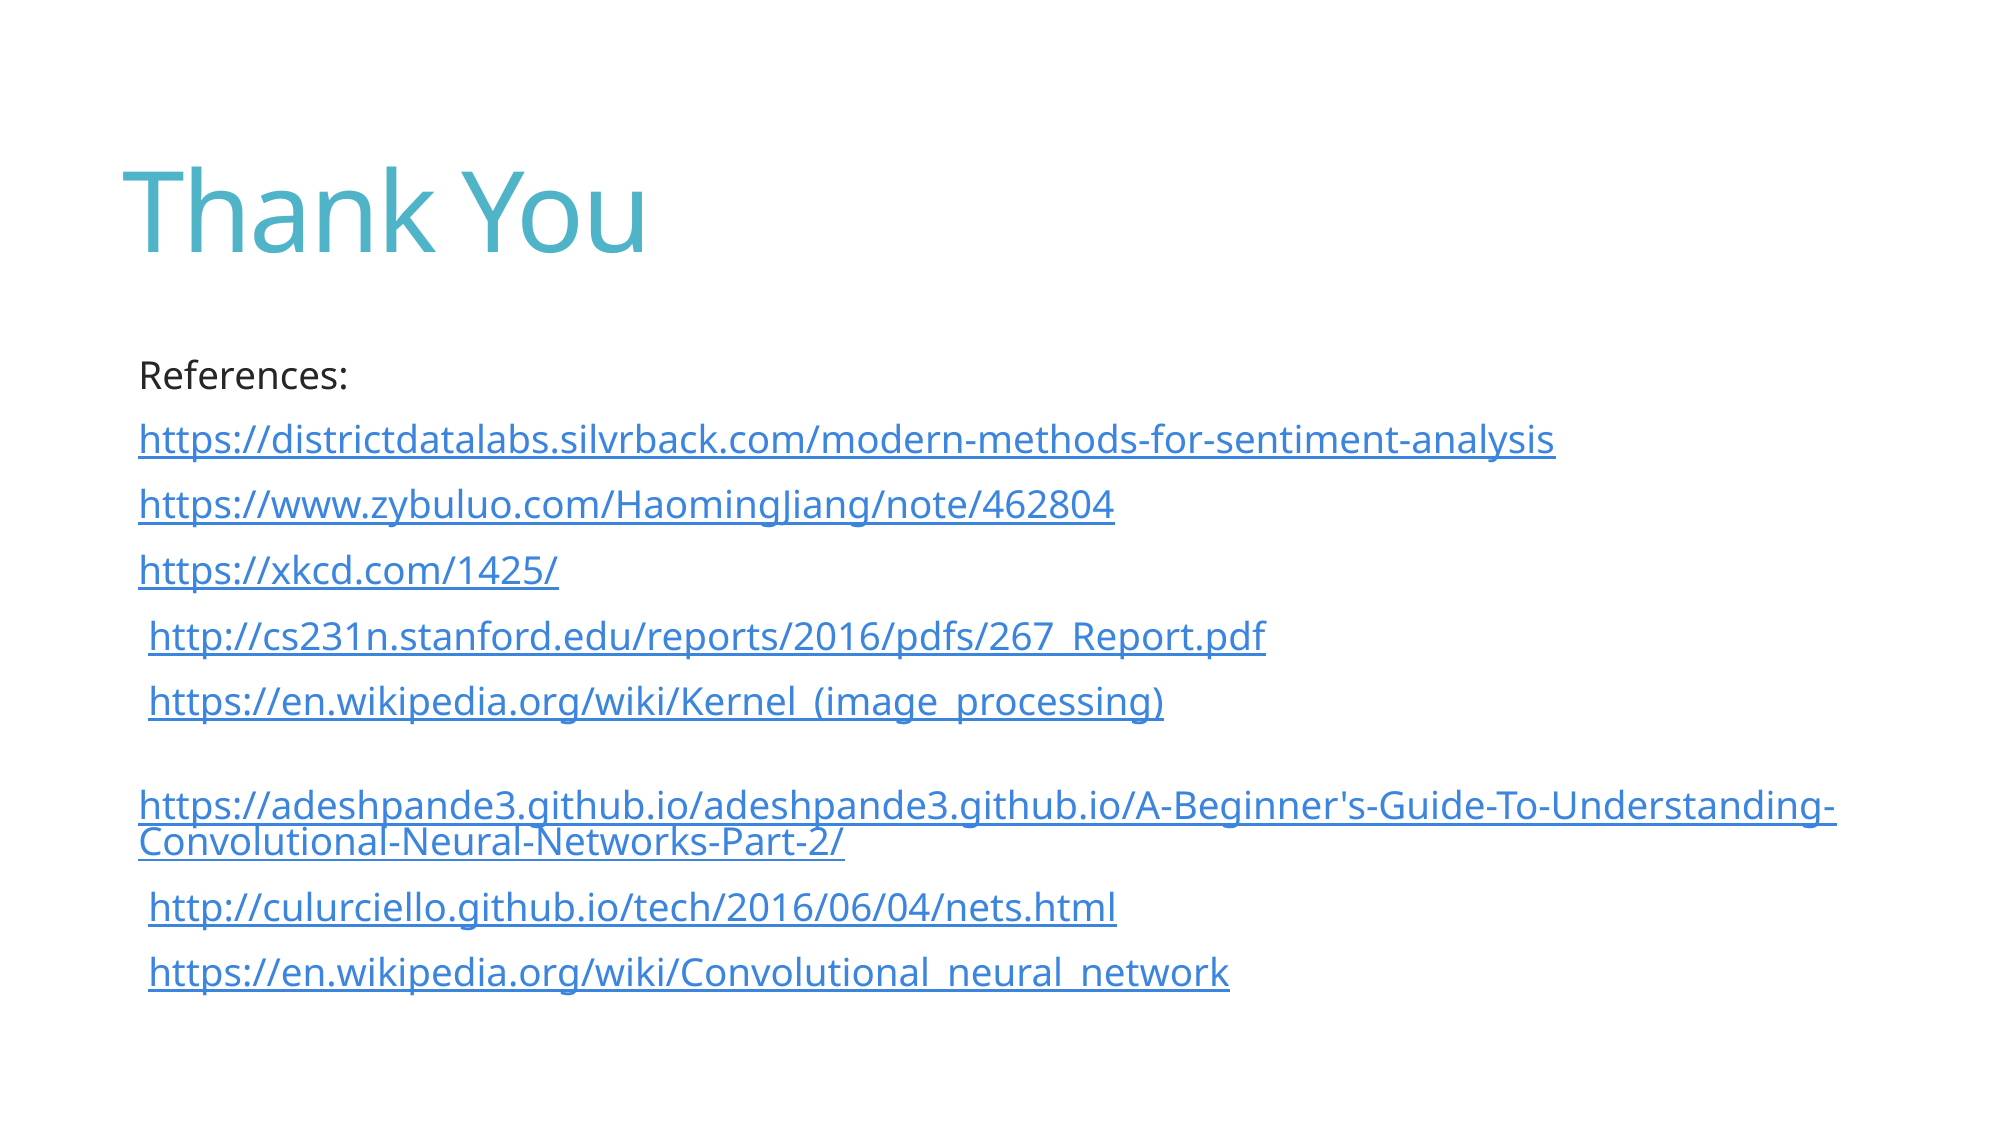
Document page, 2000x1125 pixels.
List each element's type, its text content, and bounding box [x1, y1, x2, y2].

title Thank You [107, 81, 1875, 354]
list References: https://districtdatalabs.silvrback.com/modern-methods-for-sentiment-analysis https://www.zybuluo.com/HaomingJiang/note/462804 https://xkcd.com/1425/ http://cs231n.stanford.edu/reports/2016/pdfs/267_Report.pdf https://en.wikipedia.org/wiki/Kernel_(image_processing) https://adeshpande3.github.io/adeshpande3.github.io/A-Beginner's-Guide-To-Understanding-Convolutional-Neural-Networks-Part-2/ http://culurciello.github.io/tech/2016/06/04/nets.html https://en.wikipedia.org/wiki/Convolutional_neural_network [110, 350, 1875, 969]
